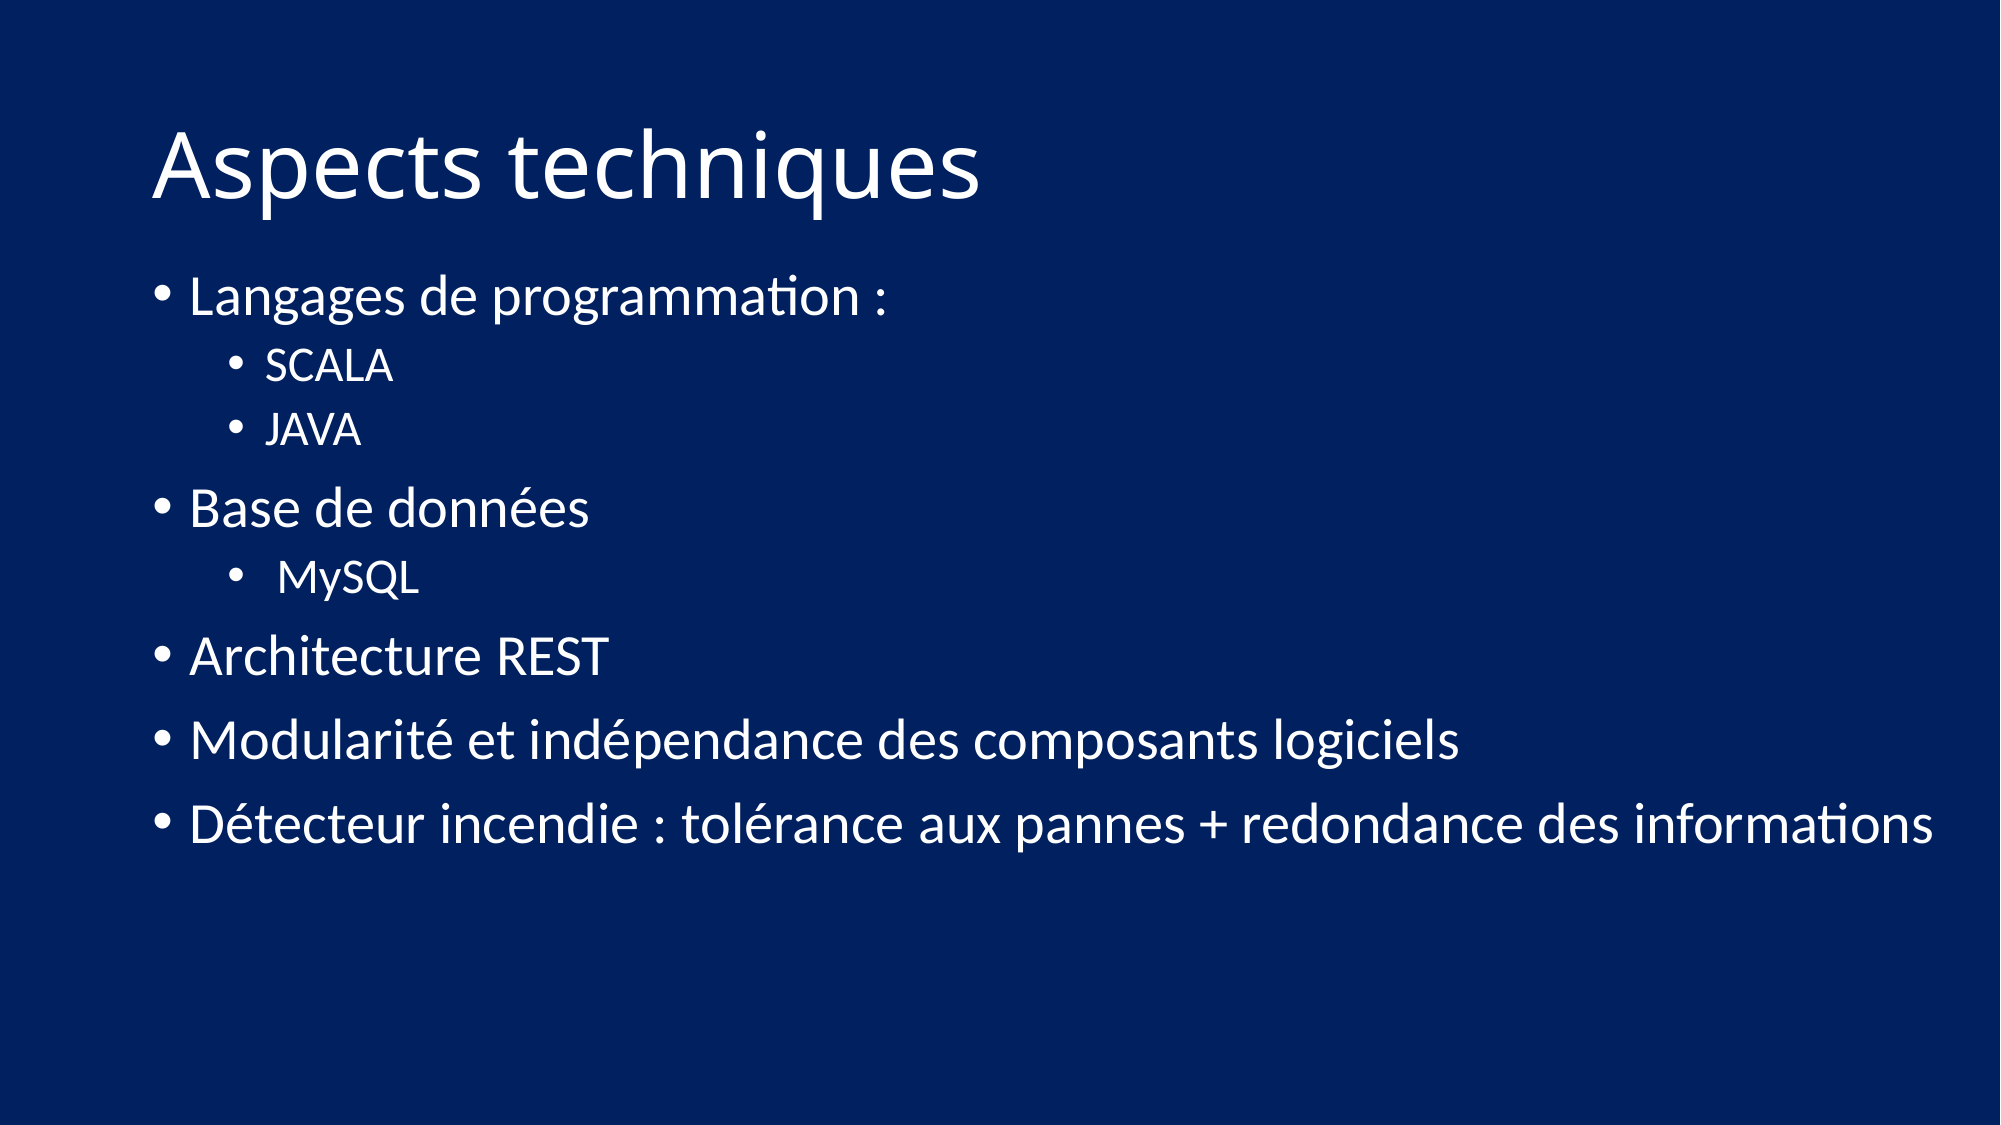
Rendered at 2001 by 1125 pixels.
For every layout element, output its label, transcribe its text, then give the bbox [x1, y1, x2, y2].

list Langages de programmation : SCALA JAVA Base de données MySQL Architecture REST Modularité et indépendance des composants logiciels Détecteur incendie : tolérance aux pannes + redondance des informations [137, 257, 1967, 972]
title Aspects techniques [137, 59, 1863, 257]
